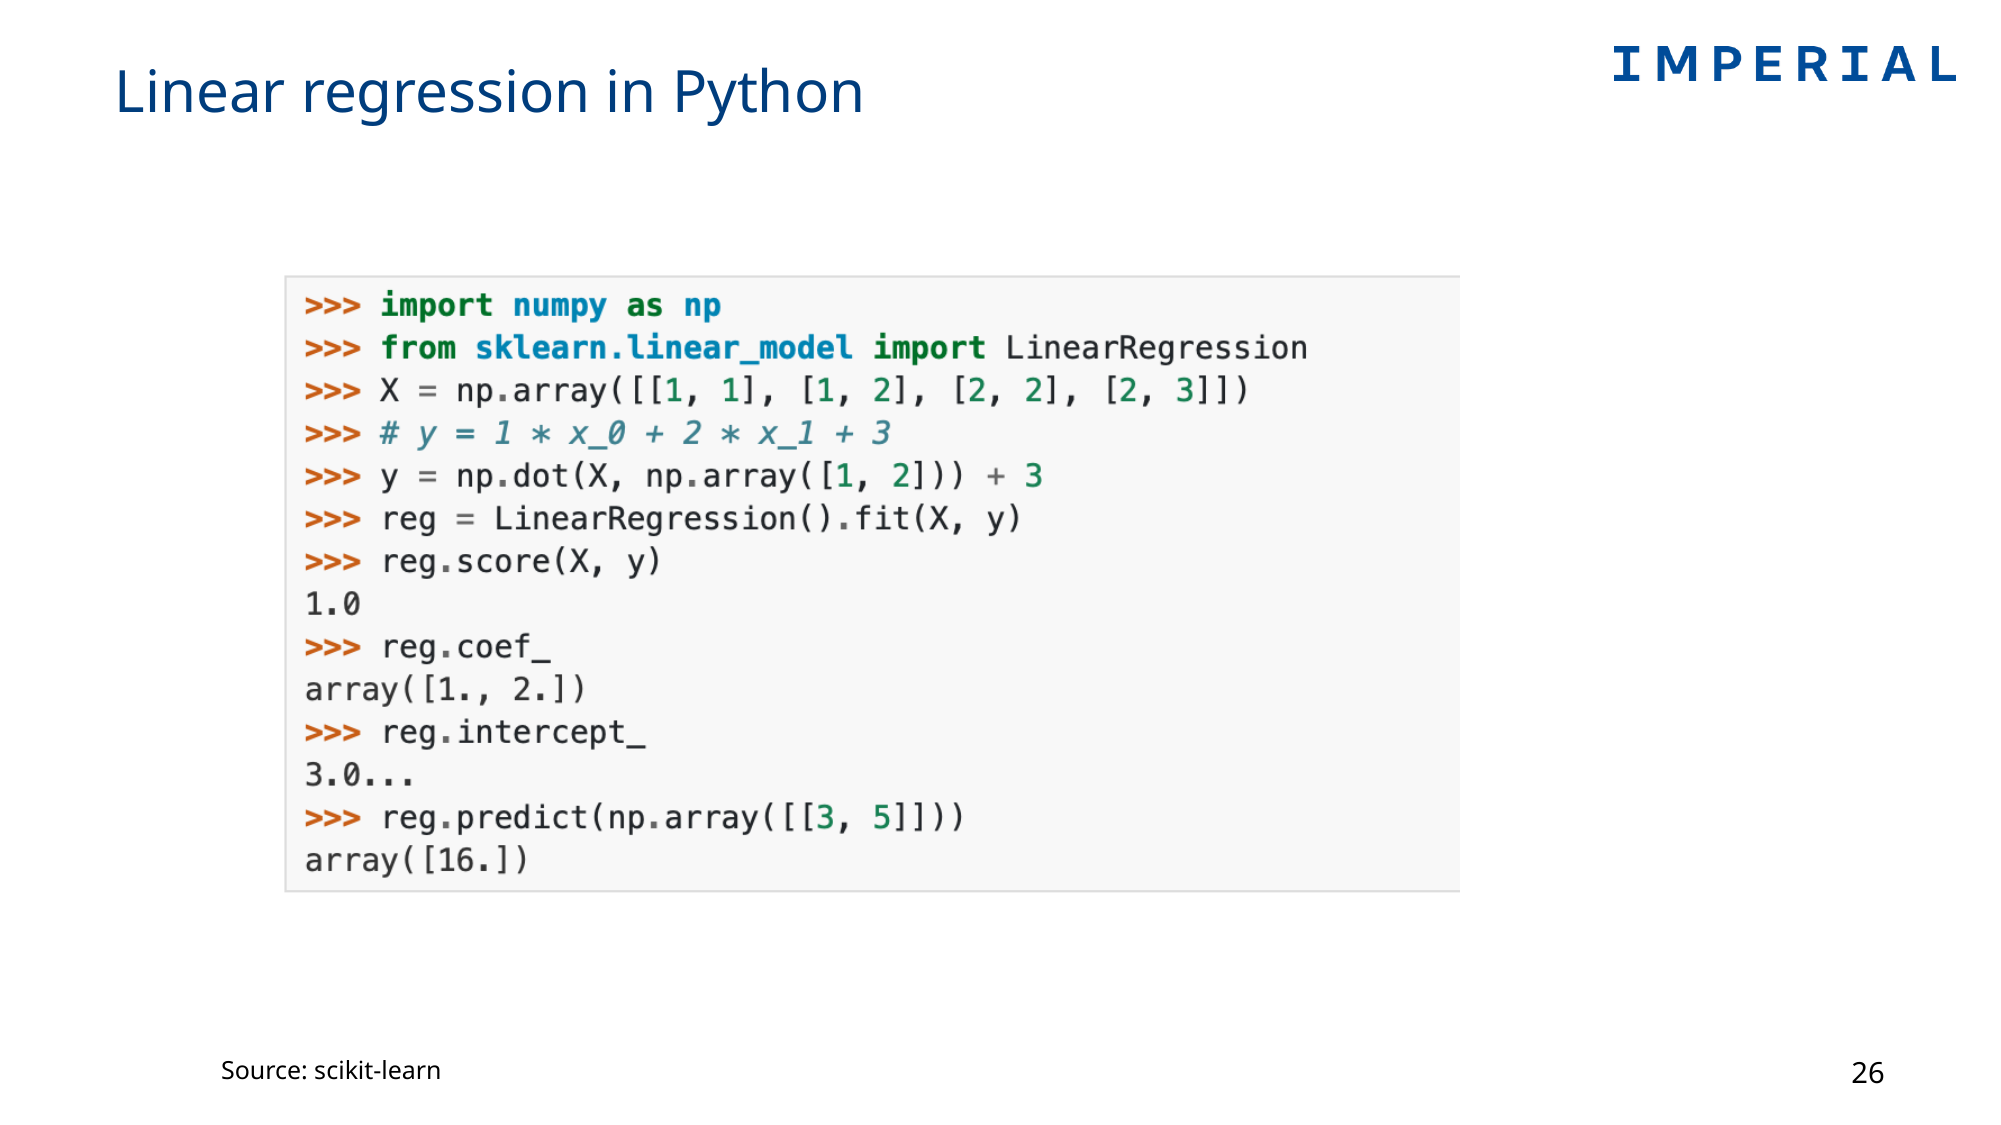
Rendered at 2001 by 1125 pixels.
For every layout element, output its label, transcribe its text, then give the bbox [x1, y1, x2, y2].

slide_number 26 [1433, 1046, 1901, 1103]
picture [1900, 46, 1956, 81]
picture [262, 244, 1460, 917]
text_box Source: scikit-learn [206, 1046, 457, 1092]
title Linear regression in Python [99, 0, 1900, 184]
